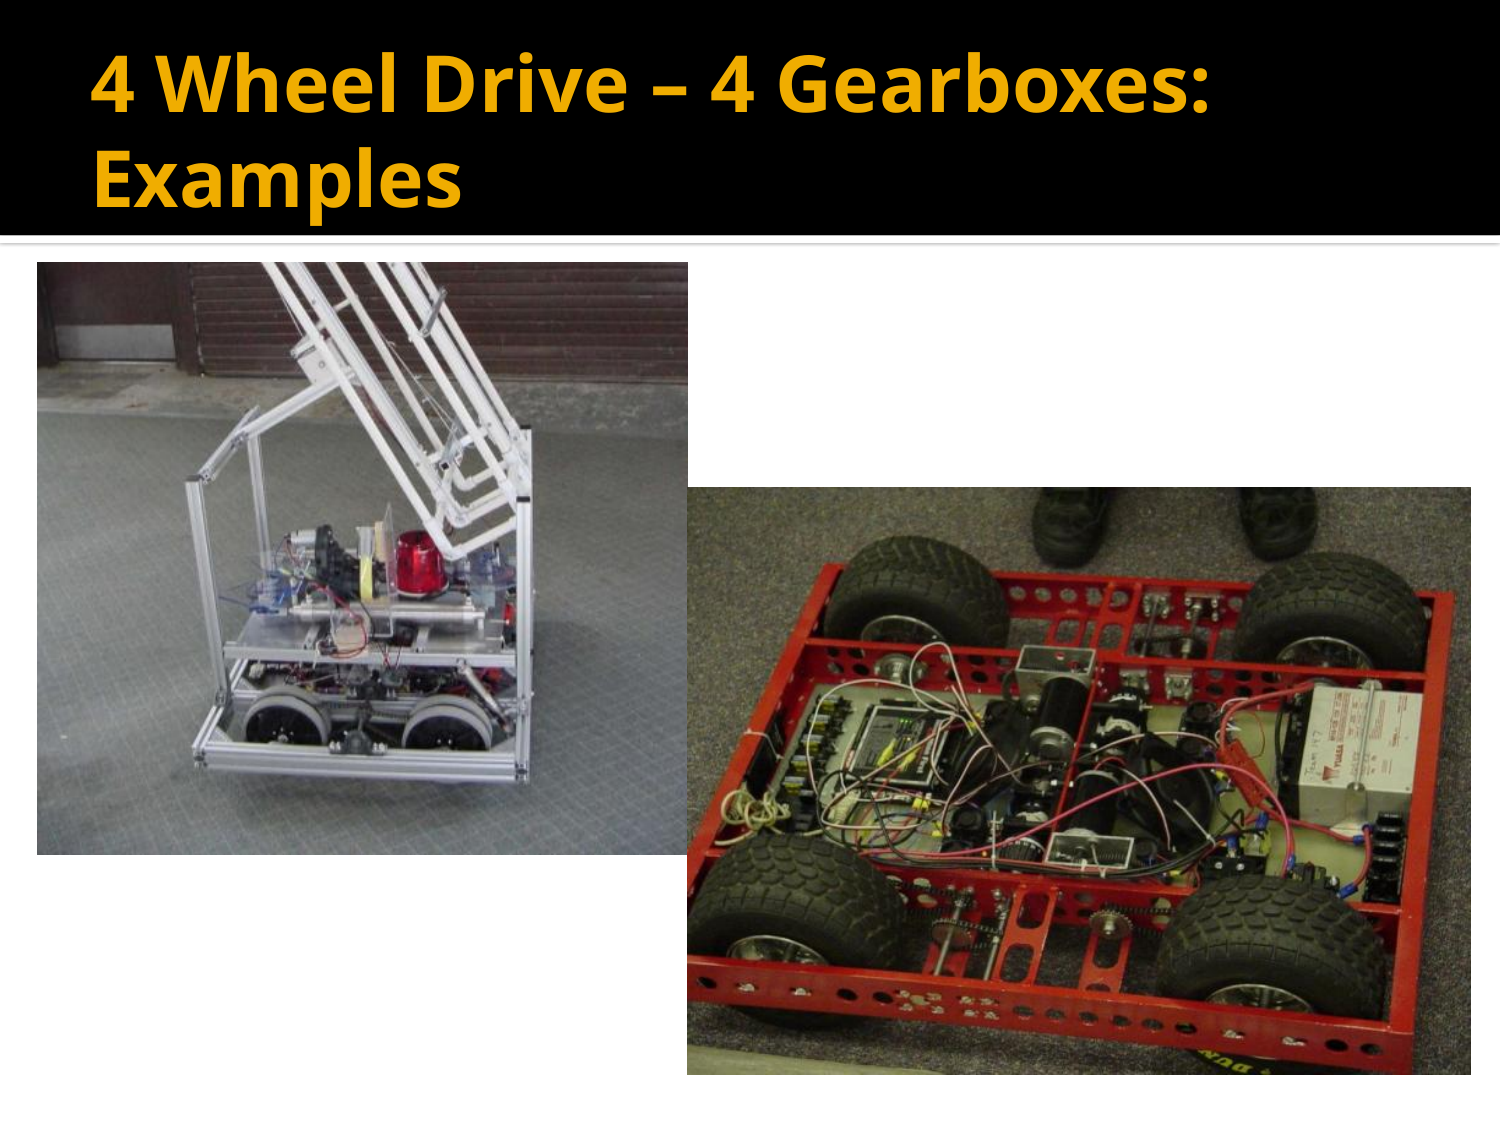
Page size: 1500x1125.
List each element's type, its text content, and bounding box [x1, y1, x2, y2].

title 4 Wheel Drive – 4 Gearboxes: Examples [75, 25, 1425, 231]
picture [37, 262, 1471, 1075]
